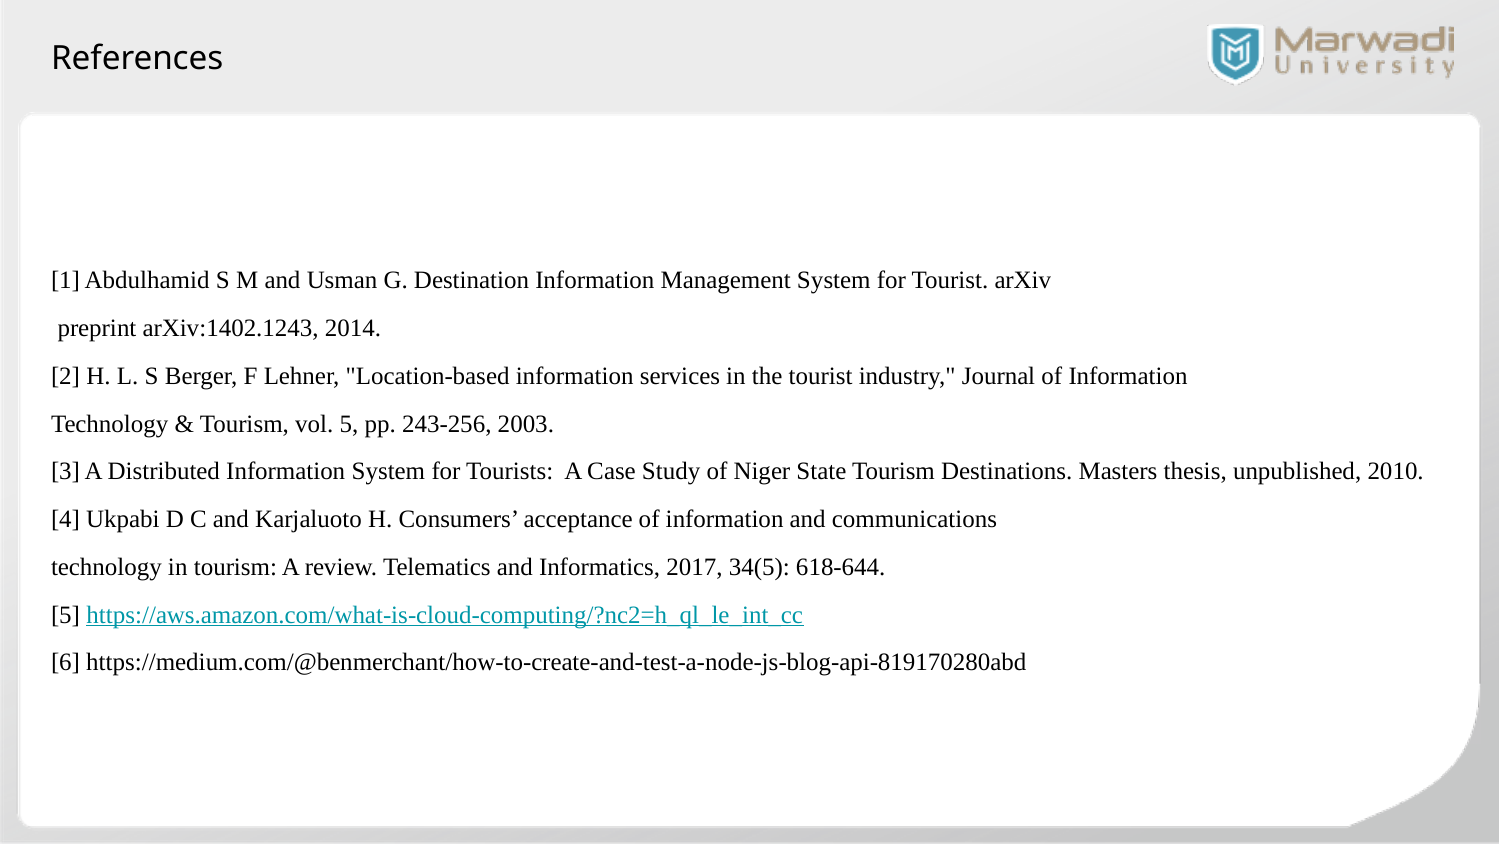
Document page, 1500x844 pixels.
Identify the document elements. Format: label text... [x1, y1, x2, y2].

picture [0, 0, 1499, 844]
title References [51, 12, 1449, 106]
subtitle [1] Abdulhamid S M and Usman G. Destination Information Management System for Tourist. arXiv preprint arXiv:1402.1243, 2014. [2] H. L. S Berger, F Lehner, "Location-based information services in the tourist industry," Journal of Information Technology & Tourism, vol. 5, pp. 243-256, 2003. [3] A Distributed Information System for Tourists: A Case Study of Niger State Tourism Destinations. Masters thesis, unpublished, 2010. [4] Ukpabi D C and Karjaluoto H. Consumers’ acceptance of information and communications technology in tourism: A review. Telematics and Informatics, 2017, 34(5): 618-644. [5] https://aws.amazon.com/what-is-cloud-computing/?nc2=h_ql_le_int_cc [6] https://medium.com/@benmerchant/how-to-create-and-test-a-node-js-blog-api-819170280abd [51, 215, 1449, 776]
